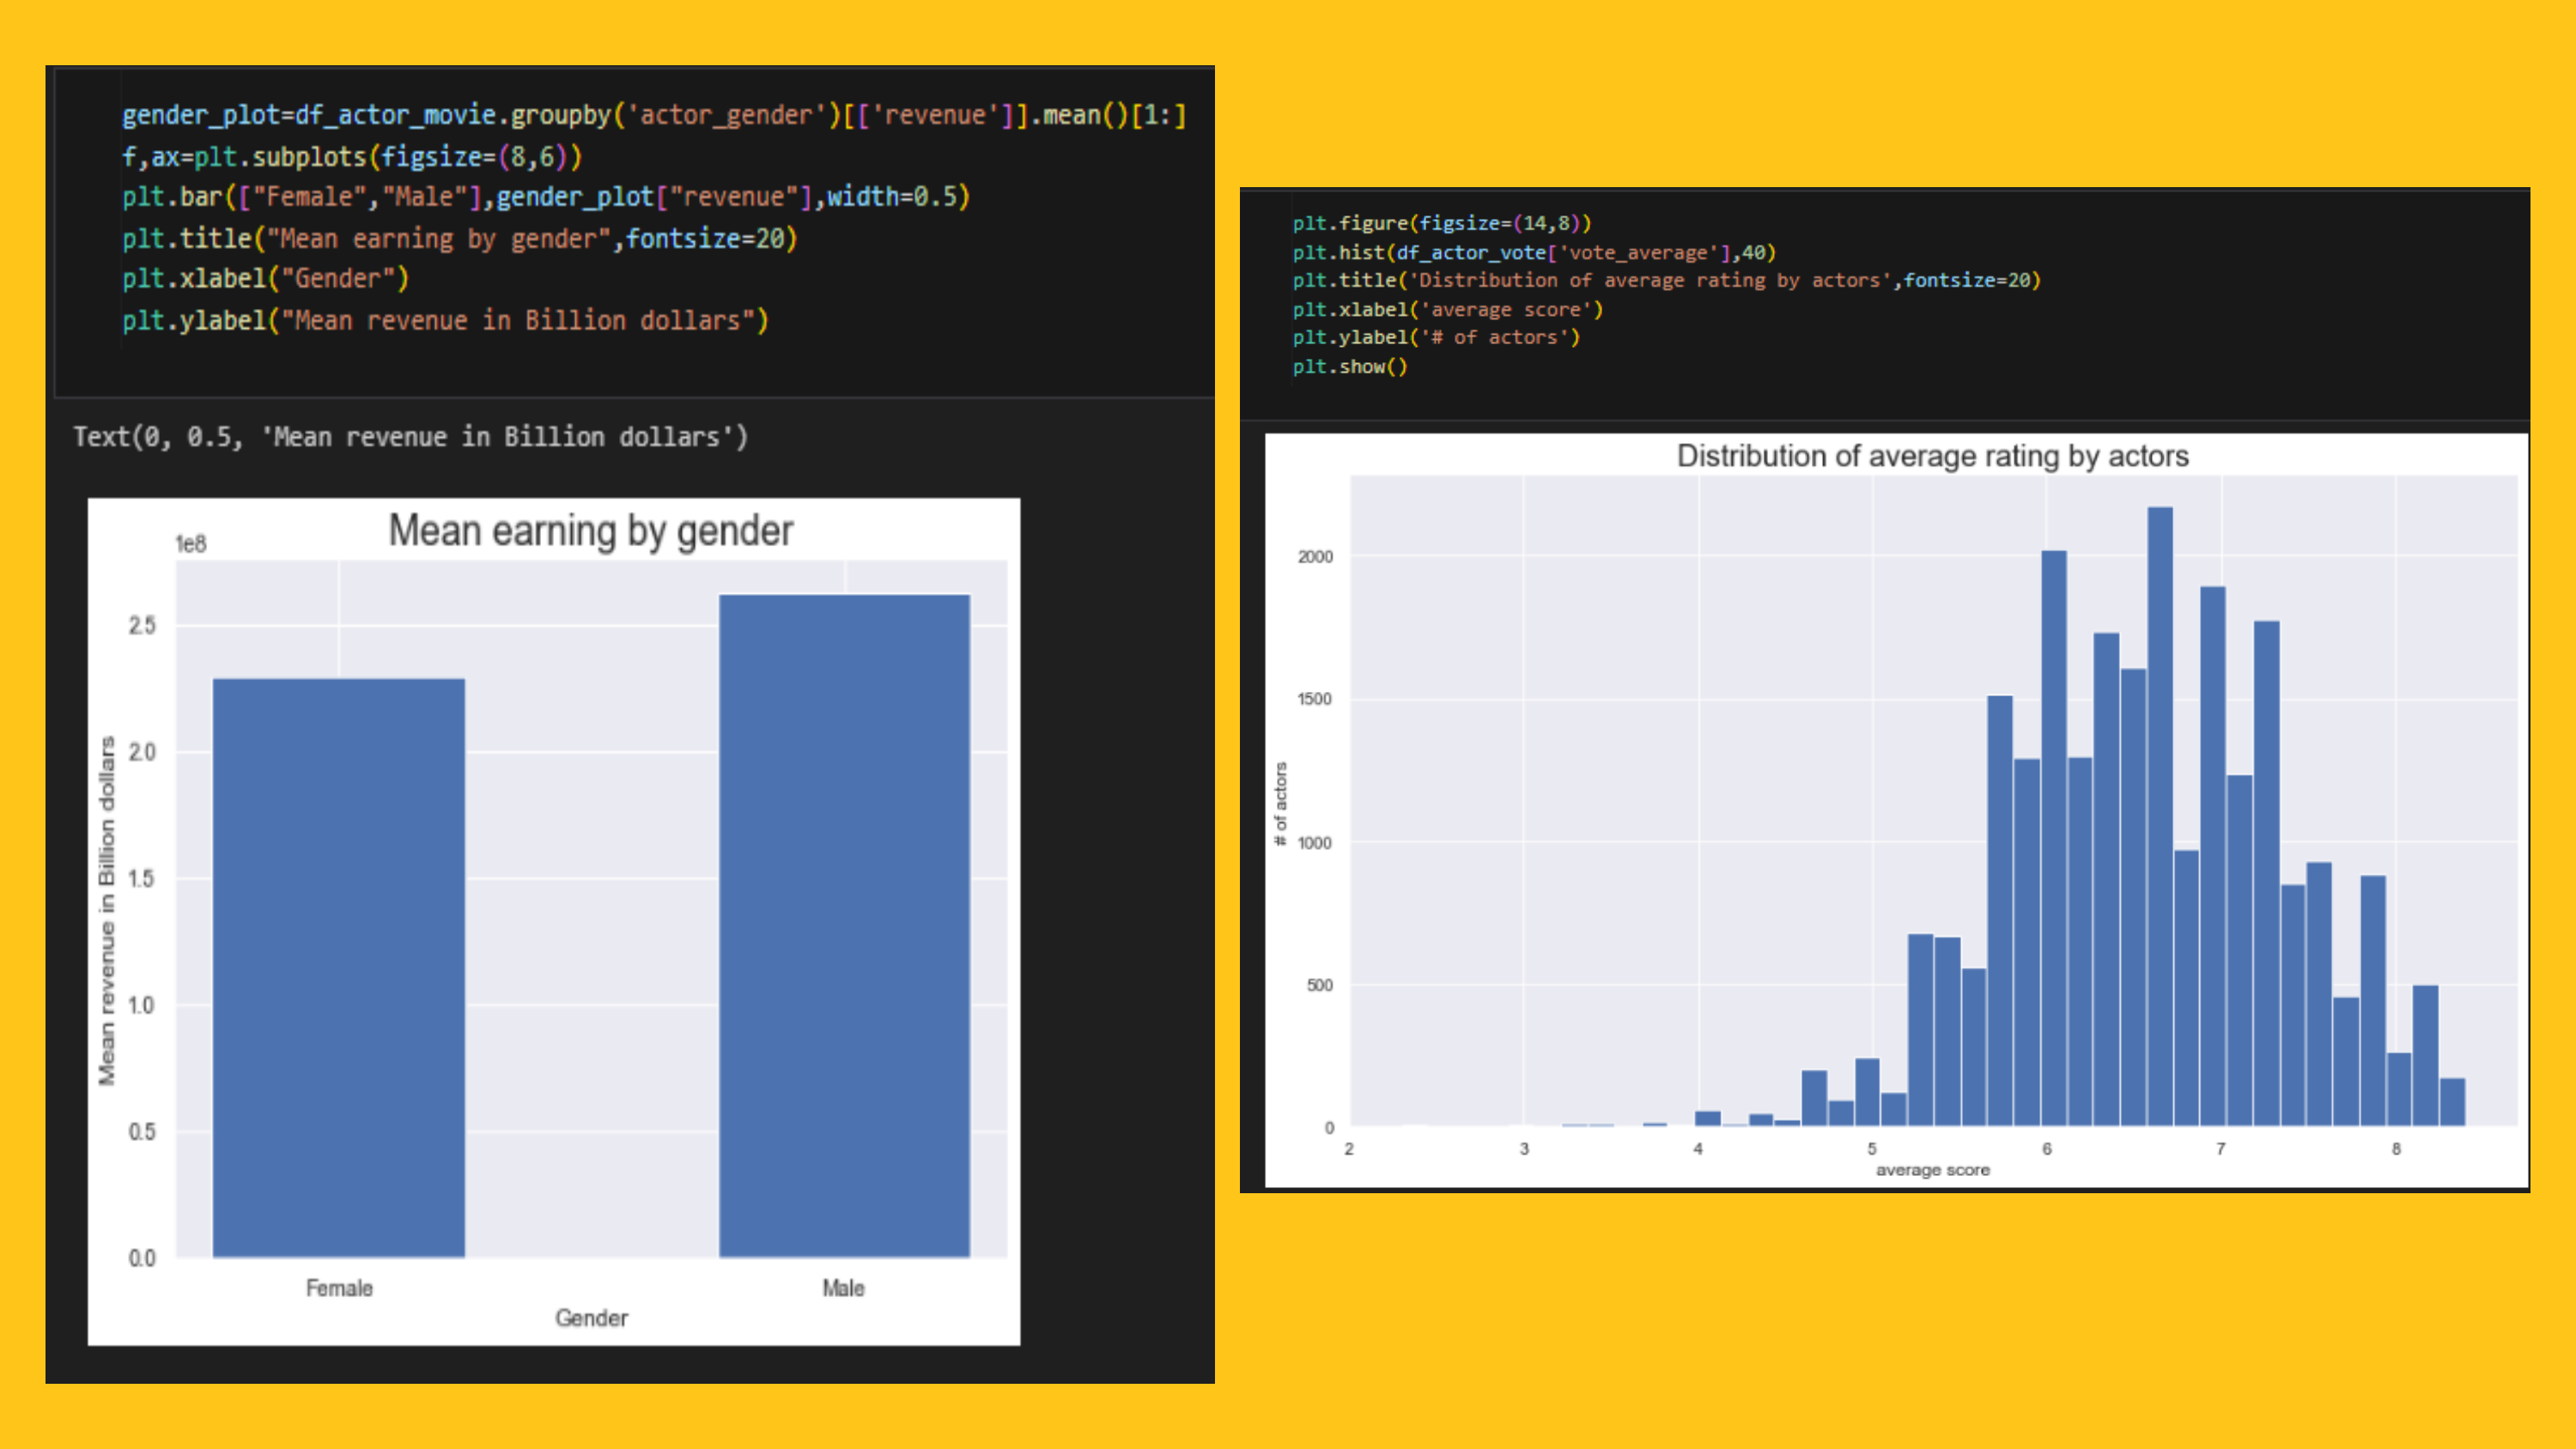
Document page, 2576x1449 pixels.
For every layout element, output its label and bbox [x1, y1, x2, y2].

picture [45, 64, 1216, 1384]
picture [1240, 187, 2531, 1193]
